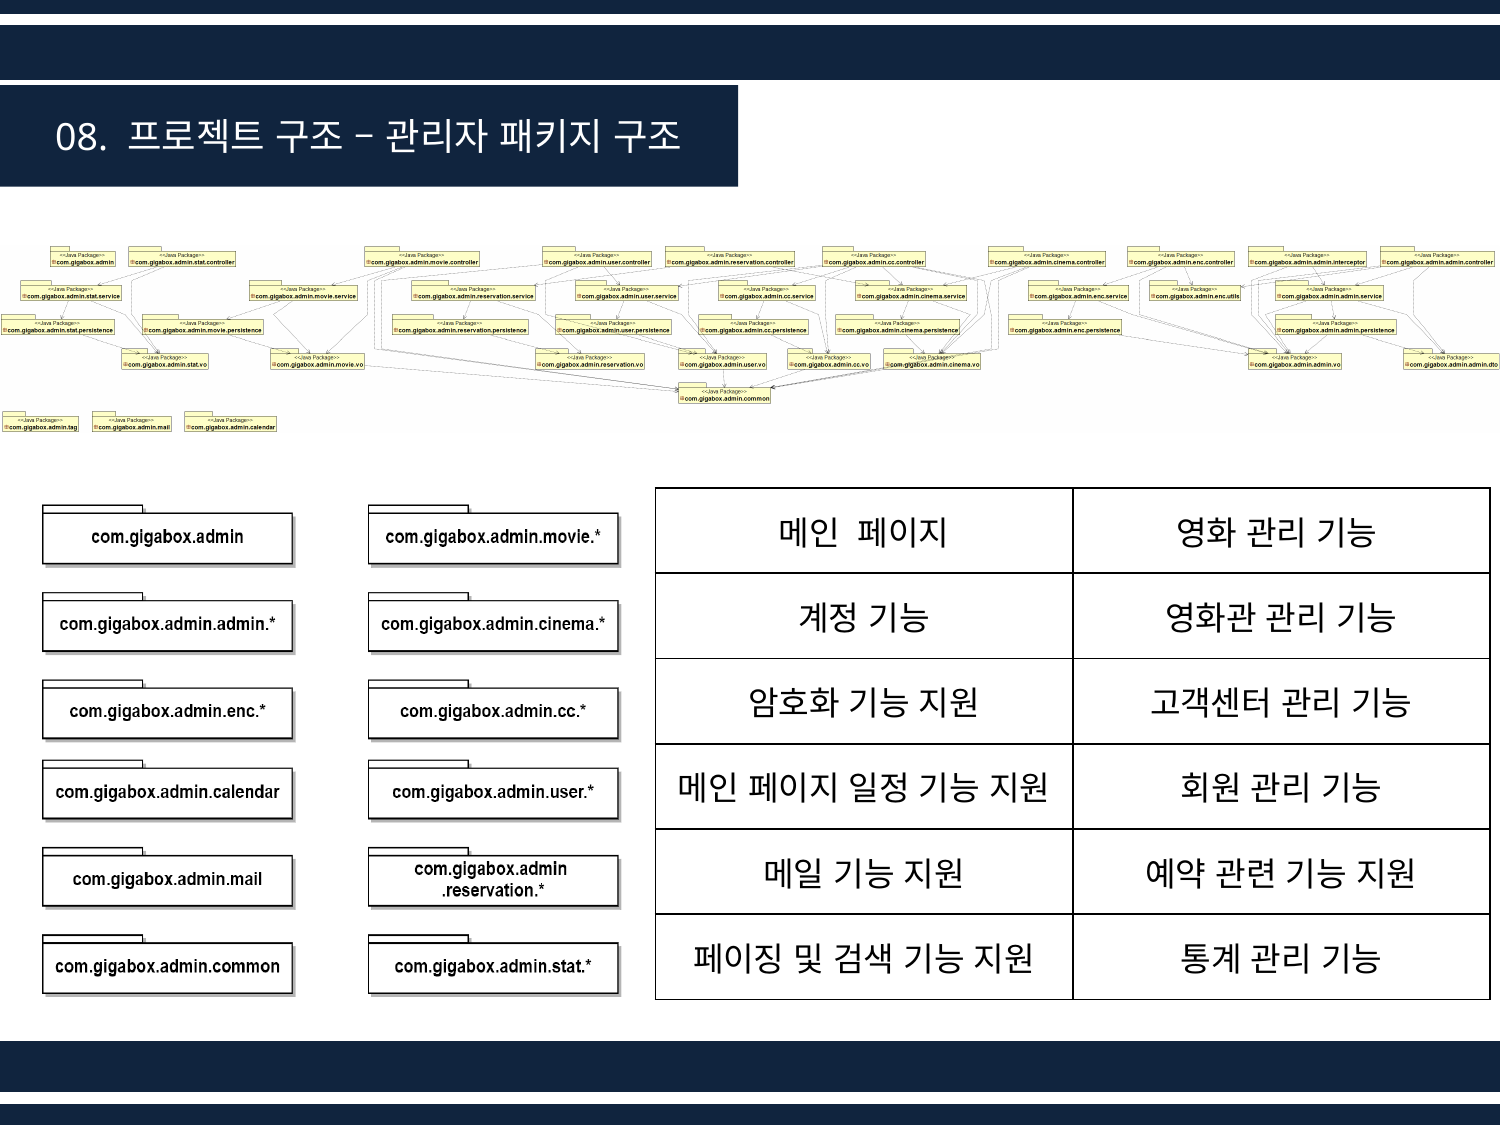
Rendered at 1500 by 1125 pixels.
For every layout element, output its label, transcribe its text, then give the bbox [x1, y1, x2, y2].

table_cell 통계 관리 기능 [1074, 915, 1489, 999]
table_header 메인 페이지 [656, 489, 1072, 572]
text_box [0, 80, 1500, 244]
table_cell 계정 기능 [656, 574, 1072, 658]
picture [29, 457, 632, 1009]
table_cell 페이징 및 검색 기능 지원 [656, 915, 1072, 999]
table_header 영화 관리 기능 [1074, 489, 1489, 572]
text_box 08. 프로젝트 구조 – 관리자 패키지 구조 [0, 83, 740, 189]
table_cell 고객센터 관리 기능 [1074, 659, 1489, 743]
text_box [0, 14, 1500, 25]
table_cell 메일 기능 지원 [656, 830, 1072, 913]
text_box [0, 1092, 1500, 1104]
text_box [0, 440, 1500, 1041]
picture [0, 244, 1500, 433]
table_cell 예약 관련 기능 지원 [1074, 830, 1489, 913]
table_cell 영화관 관리 기능 [1074, 574, 1489, 658]
table_cell 회원 관리 기능 [1074, 745, 1489, 828]
table_cell 메인 페이지 일정 기능 지원 [656, 745, 1072, 828]
table_cell 암호화 기능 지원 [656, 659, 1072, 743]
